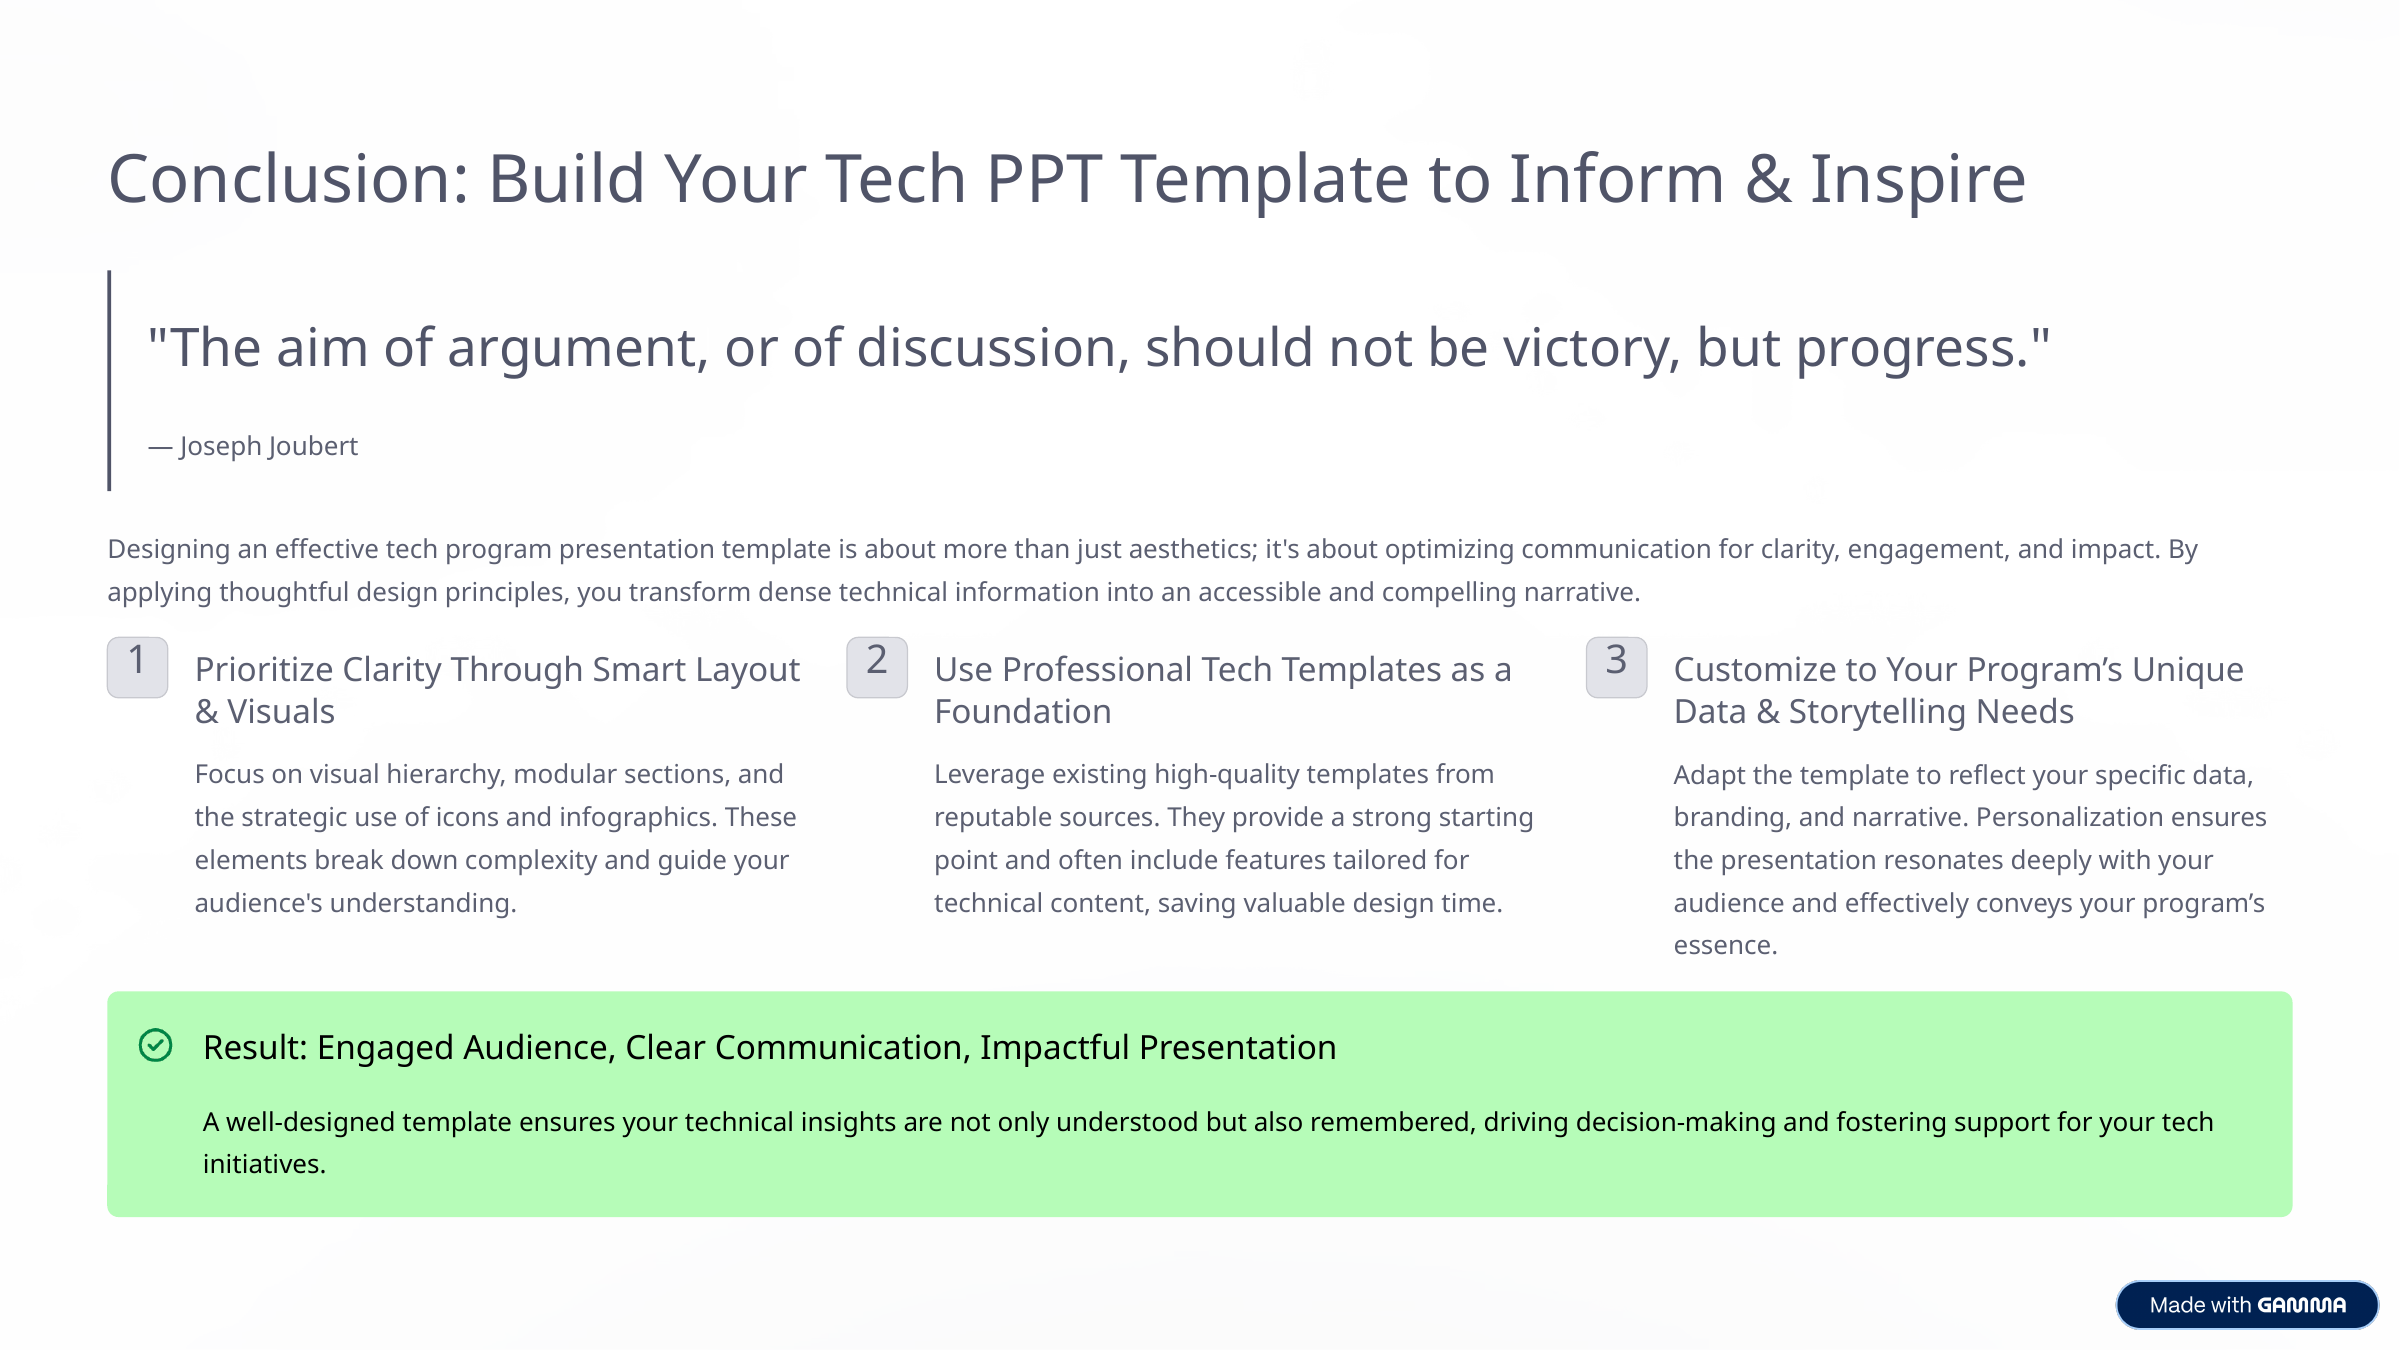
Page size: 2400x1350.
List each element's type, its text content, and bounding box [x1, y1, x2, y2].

text_box Result: Engaged Audience, Clear Communication, Impactful Presentation [202, 1024, 1356, 1067]
picture [134, 1027, 177, 1062]
text_box [107, 270, 112, 492]
text_box Use Professional Tech Templates as a Foundation [934, 646, 1553, 731]
text_box [1586, 637, 1647, 698]
text_box — Joseph Joubert [147, 418, 2293, 461]
text_box Designing an effective tech program presentation template is about more than just aesthetics; it's about optimizing communication for clarity, engagement, and impact. By applying thoughtful design principles, you transform dense technical information into an accessible and compelling narrative. [107, 521, 2293, 608]
text_box [107, 637, 168, 698]
text_box 3 [1596, 642, 1637, 693]
text_box Focus on visual hierarchy, modular sections, and the strategic use of icons and infographics. These elements break down complexity and guide your audience's understanding. [194, 746, 814, 919]
text_box Adapt the template to reflect your specific data, branding, and narrative. Personalization ensures the presentation resonates deeply with your audience and effectively conveys your program’s essence. [1673, 746, 2293, 962]
text_box A well-designed template ensures your technical insights are not only understood but also remembered, driving decision-making and fostering support for your tech initiatives. [202, 1093, 2266, 1180]
text_box Leverage existing high-quality templates from reputable sources. They provide a strong starting point and often include features tailored for technical content, saving valuable design time. [934, 746, 1553, 919]
text_box [846, 637, 908, 698]
text_box Customize to Your Program’s Unique Data & Storytelling Needs [1673, 646, 2293, 731]
text_box [107, 991, 2293, 1218]
text_box 2 [856, 642, 898, 693]
text_box Prioritize Clarity Through Smart Layout & Visuals [194, 646, 814, 731]
text_box Conclusion: Build Your Tech PPT Template to Inform & Inspire [107, 132, 2030, 217]
text_box 1 [117, 642, 158, 693]
picture [2106, 1271, 2389, 1339]
text_box "The aim of argument, or of discussion, should not be victory, but progress." [147, 310, 2038, 378]
